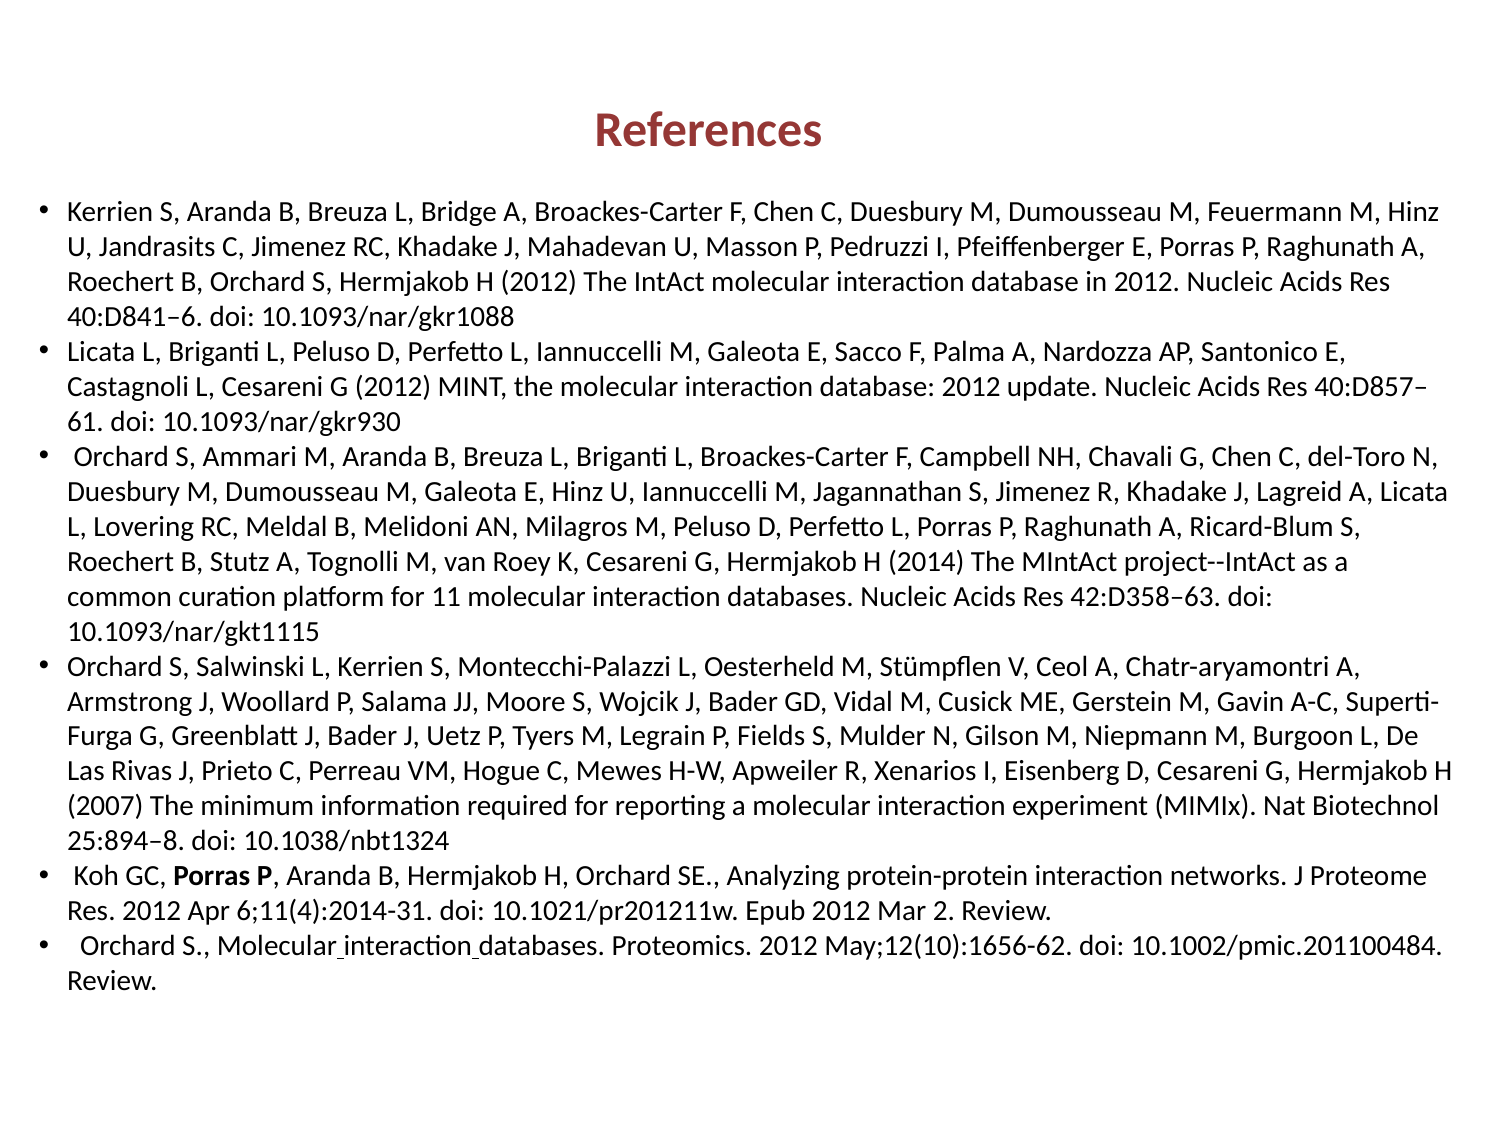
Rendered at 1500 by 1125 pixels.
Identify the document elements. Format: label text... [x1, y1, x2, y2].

text_box References [579, 88, 1500, 164]
text_box Kerrien S, Aranda B, Breuza L, Bridge A, Broackes-Carter F, Chen C, Duesbury M, Dumousseau M, Feuermann M, Hinz U, Jandrasits C, Jimenez RC, Khadake J, Mahadevan U, Masson P, Pedruzzi I, Pfeiffenberger E, Porras P, Raghunath A, Roechert B, Orchard S, Hermjakob H (2012) The IntAct molecular interaction database in 2012. Nucleic Acids Res 40:D841–6. doi: 10.1093/nar/gkr1088 Licata L, Briganti L, Peluso D, Perfetto L, Iannuccelli M, Galeota E, Sacco F, Palma A, Nardozza AP, Santonico E, Castagnoli L, Cesareni G (2012) MINT, the molecular interaction database: 2012 update. Nucleic Acids Res 40:D857–61. doi: 10.1093/nar/gkr930 Orchard S, Ammari M, Aranda B, Breuza L, Briganti L, Broackes-Carter F, Campbell NH, Chavali G, Chen C, del-Toro N, Duesbury M, Dumousseau M, Galeota E, Hinz U, Iannuccelli M, Jagannathan S, Jimenez R, Khadake J, Lagreid A, Licata L, Lovering RC, Meldal B, Melidoni AN, Milagros M, Peluso D, Perfetto L, Porras P, Raghunath A, Ricard-Blum S, Roechert B, Stutz A, Tognolli M, van Roey K, Cesareni G, Hermjakob H (2014) The MIntAct project--IntAct as a common curation platform for 11 molecular interaction databases. Nucleic Acids Res 42:D358–63. doi: 10.1093/nar/gkt1115 Orchard S, Salwinski L, Kerrien S, Montecchi-Palazzi L, Oesterheld M, Stümpflen V, Ceol A, Chatr-aryamontri A, Armstrong J, Woollard P, Salama JJ, Moore S, Wojcik J, Bader GD, Vidal M, Cusick ME, Gerstein M, Gavin A-C, Superti-Furga G, Greenblatt J, Bader J, Uetz P, Tyers M, Legrain P, Fields S, Mulder N, Gilson M, Niepmann M, Burgoon L, De Las Rivas J, Prieto C, Perreau VM, Hogue C, Mewes H-W, Apweiler R, Xenarios I, Eisenberg D, Cesareni G, Hermjakob H (2007) The minimum information required for reporting a molecular interaction experiment (MIMIx). Nat Biotechnol 25:894–8. doi: 10.1038/nbt1324 Koh GC, Porras P, Aranda B, Hermjakob H, Orchard SE., Analyzing protein-protein interaction networks. J Proteome Res. 2012 Apr 6;11(4):2014-31. doi: 10.1021/pr201211w. Epub 2012 Mar 2. Review. Orchard S., Molecular interaction databases. Proteomics. 2012 May;12(10):1656-62. doi: 10.1002/pmic.201100484. Review. [24, 184, 1474, 1125]
